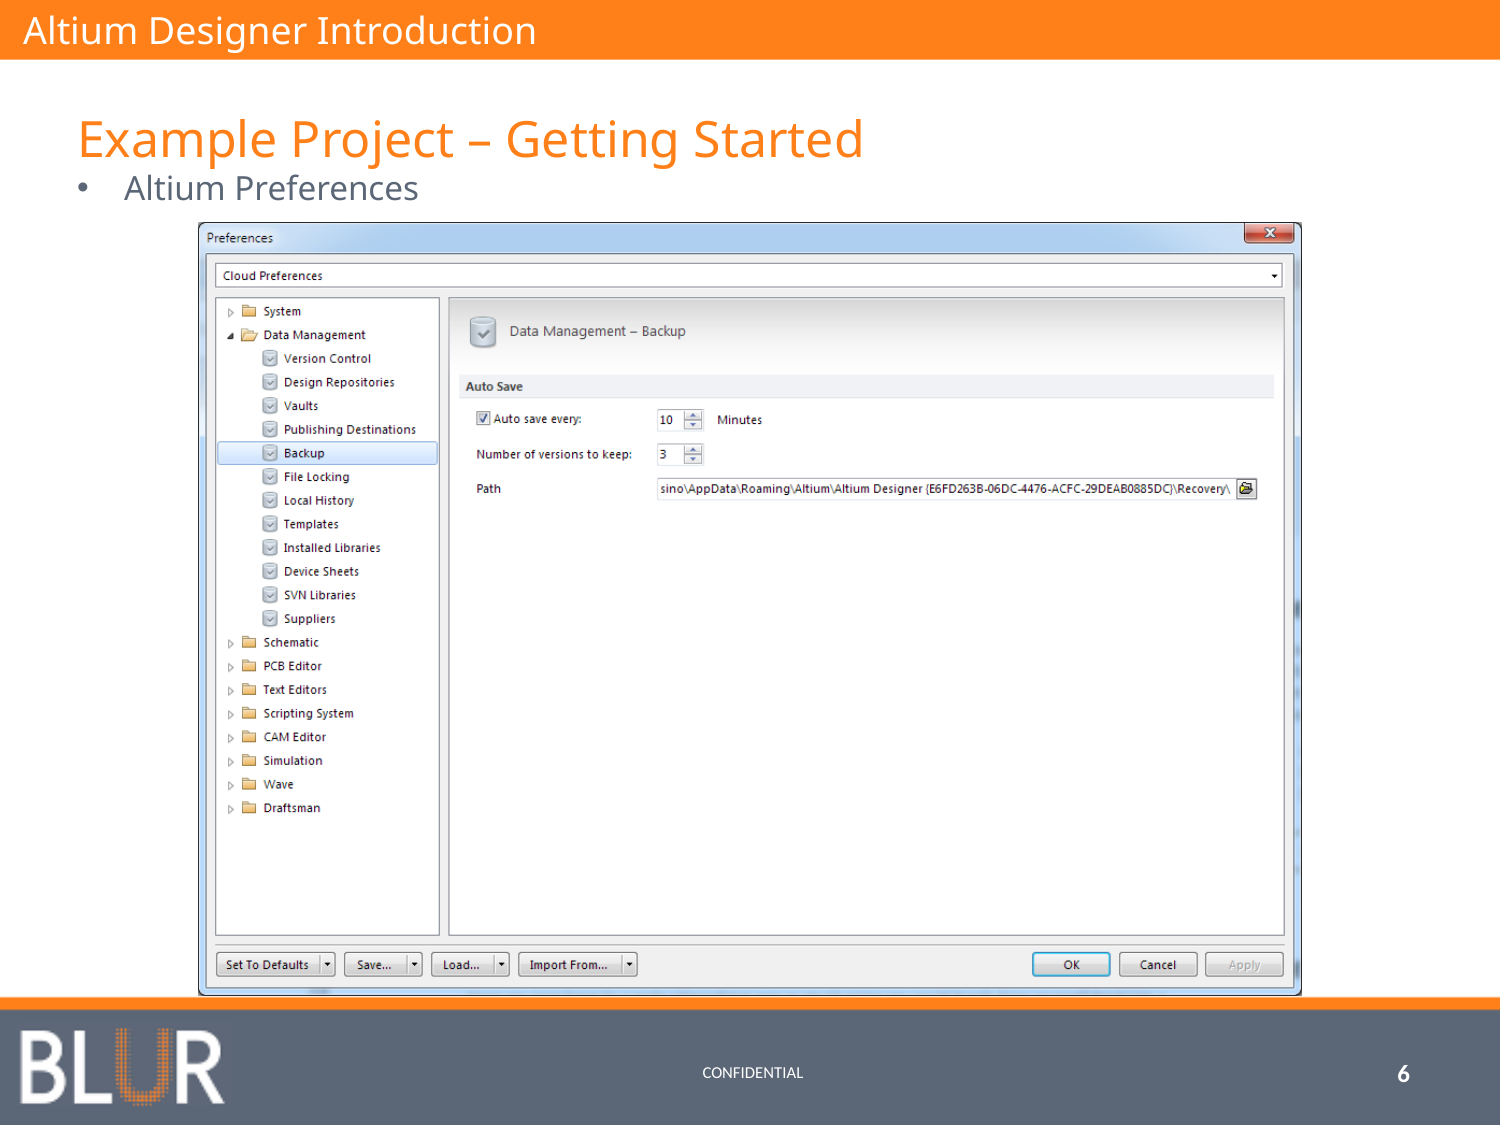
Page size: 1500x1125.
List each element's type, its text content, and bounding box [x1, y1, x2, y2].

text_box Altium Designer Introduction [0, 0, 1500, 60]
text_box Example Project – Getting Started Altium Preferences [62, 99, 1263, 215]
picture [0, 60, 1500, 1125]
slide_number 6 [1074, 1042, 1425, 1103]
